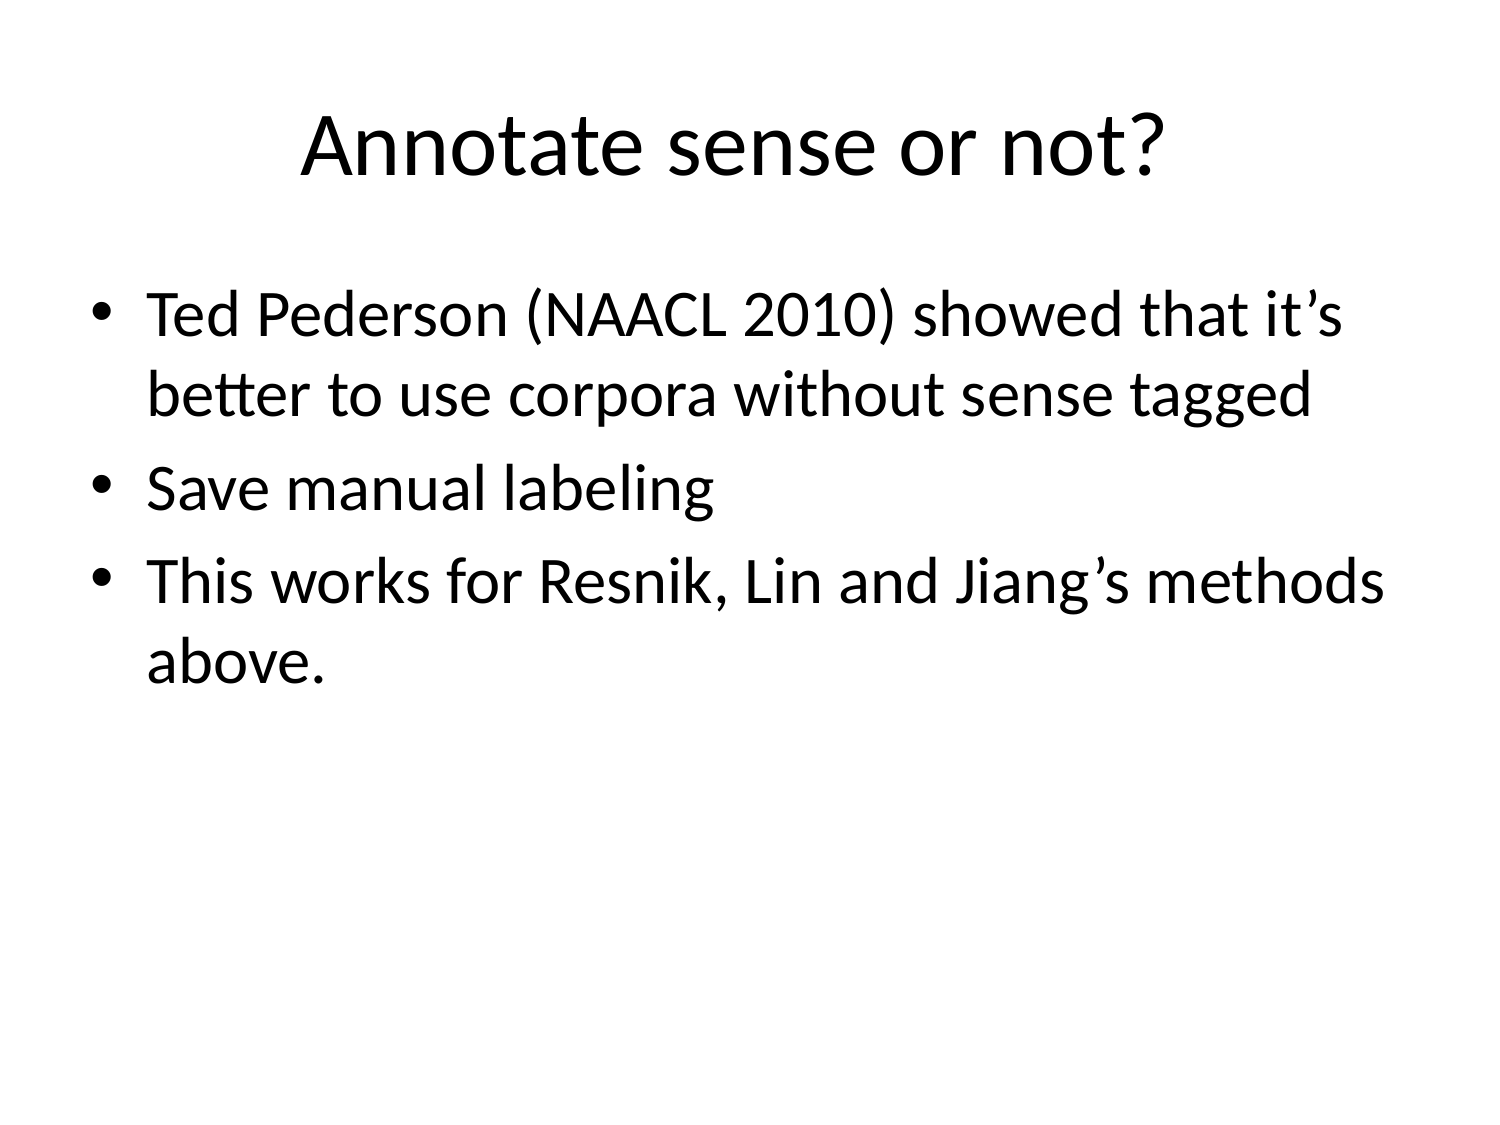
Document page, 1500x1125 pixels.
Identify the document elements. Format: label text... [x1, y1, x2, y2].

title Annotate sense or not? [75, 45, 1425, 233]
list Ted Pederson (NAACL 2010) showed that it’s better to use corpora without sense tagged Save manual labeling This works for Resnik, Lin and Jiang’s methods above. [75, 262, 1425, 1005]
